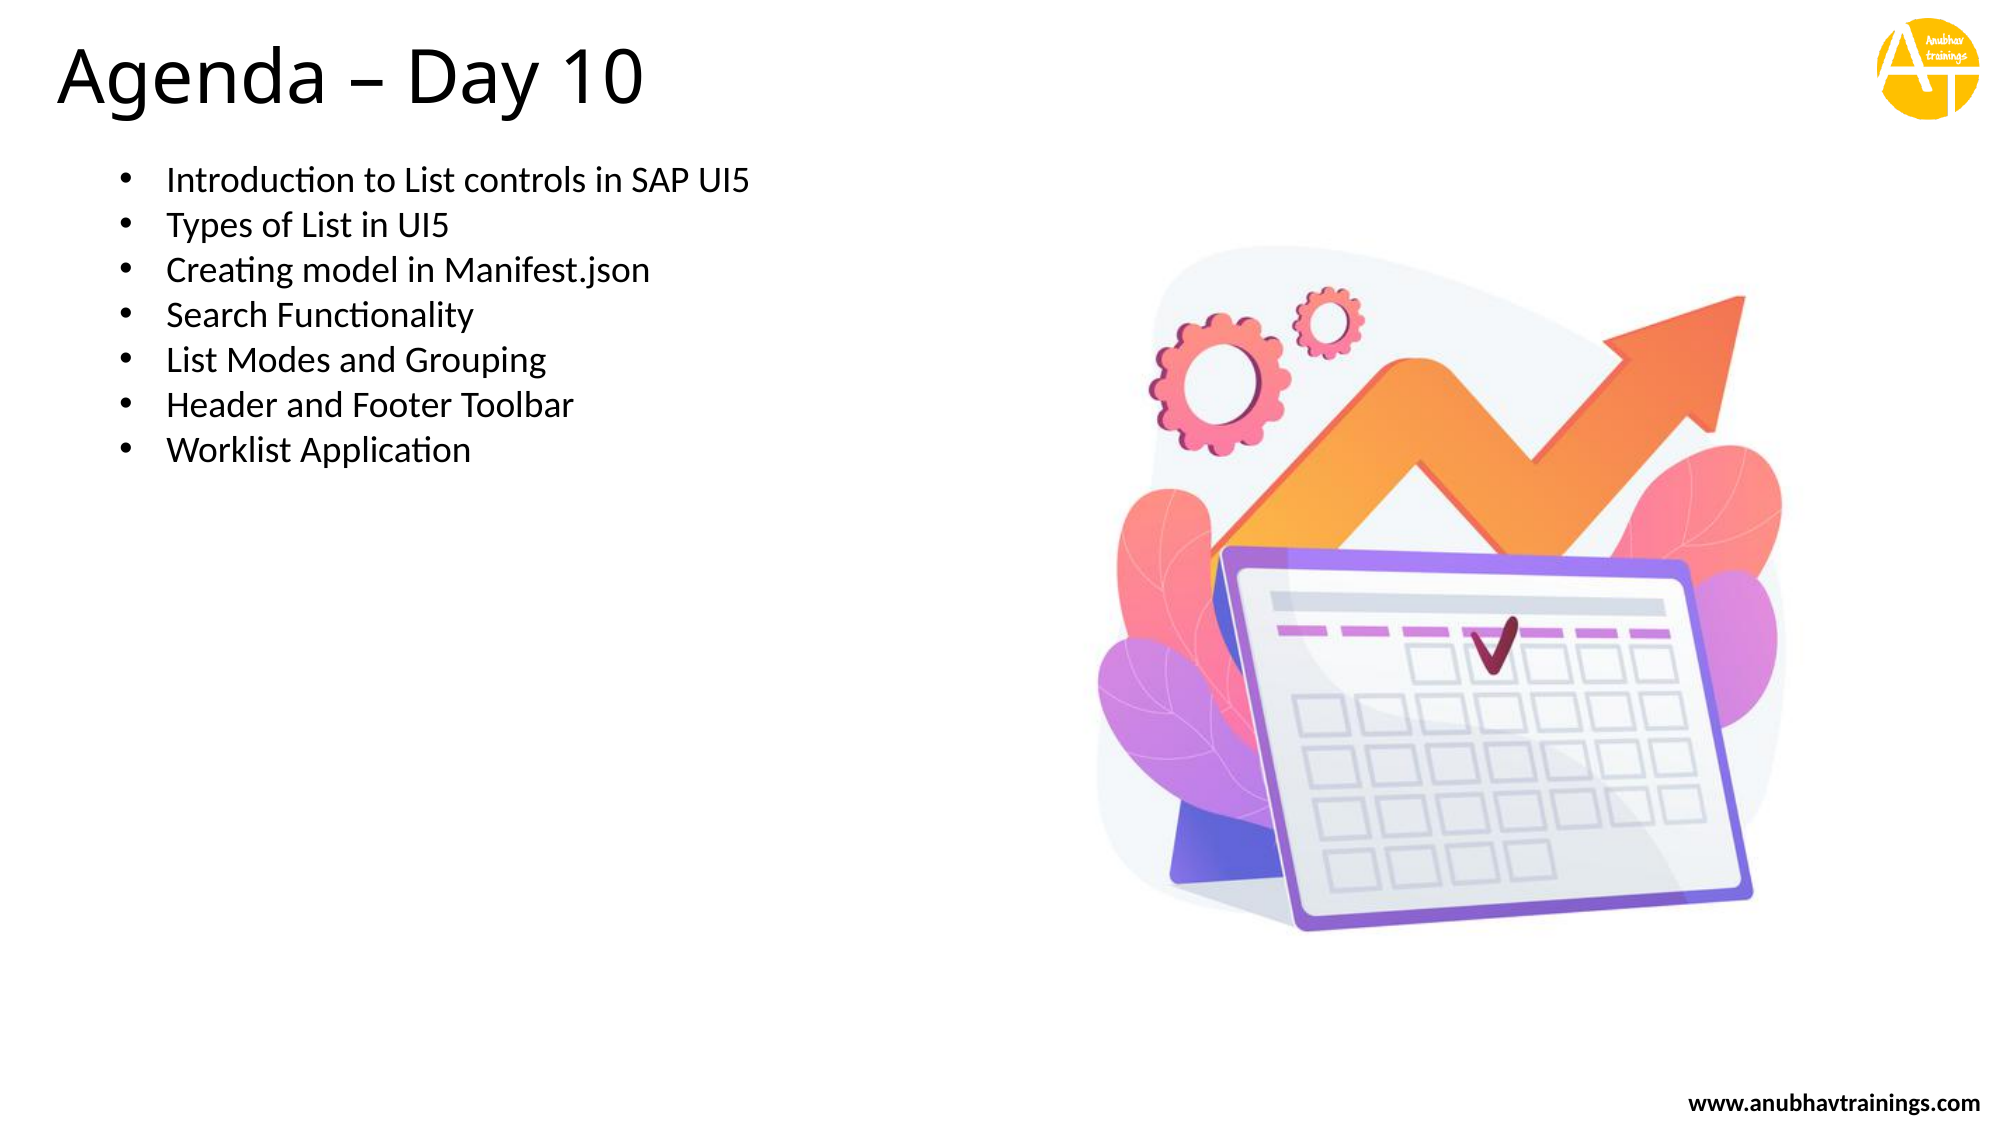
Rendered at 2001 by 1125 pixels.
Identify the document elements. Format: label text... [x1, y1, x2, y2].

text_box Introduction to List controls in SAP UI5 Types of List in UI5 Creating model in Manifest.json Search Functionality List Modes and Grouping Header and Footer Toolbar Worklist Application [104, 147, 983, 478]
picture [1017, 11, 1985, 1006]
footer www.anubhavtrainings.com [1669, 1089, 2000, 1114]
text_box Agenda – Day 10 [42, 30, 1866, 148]
